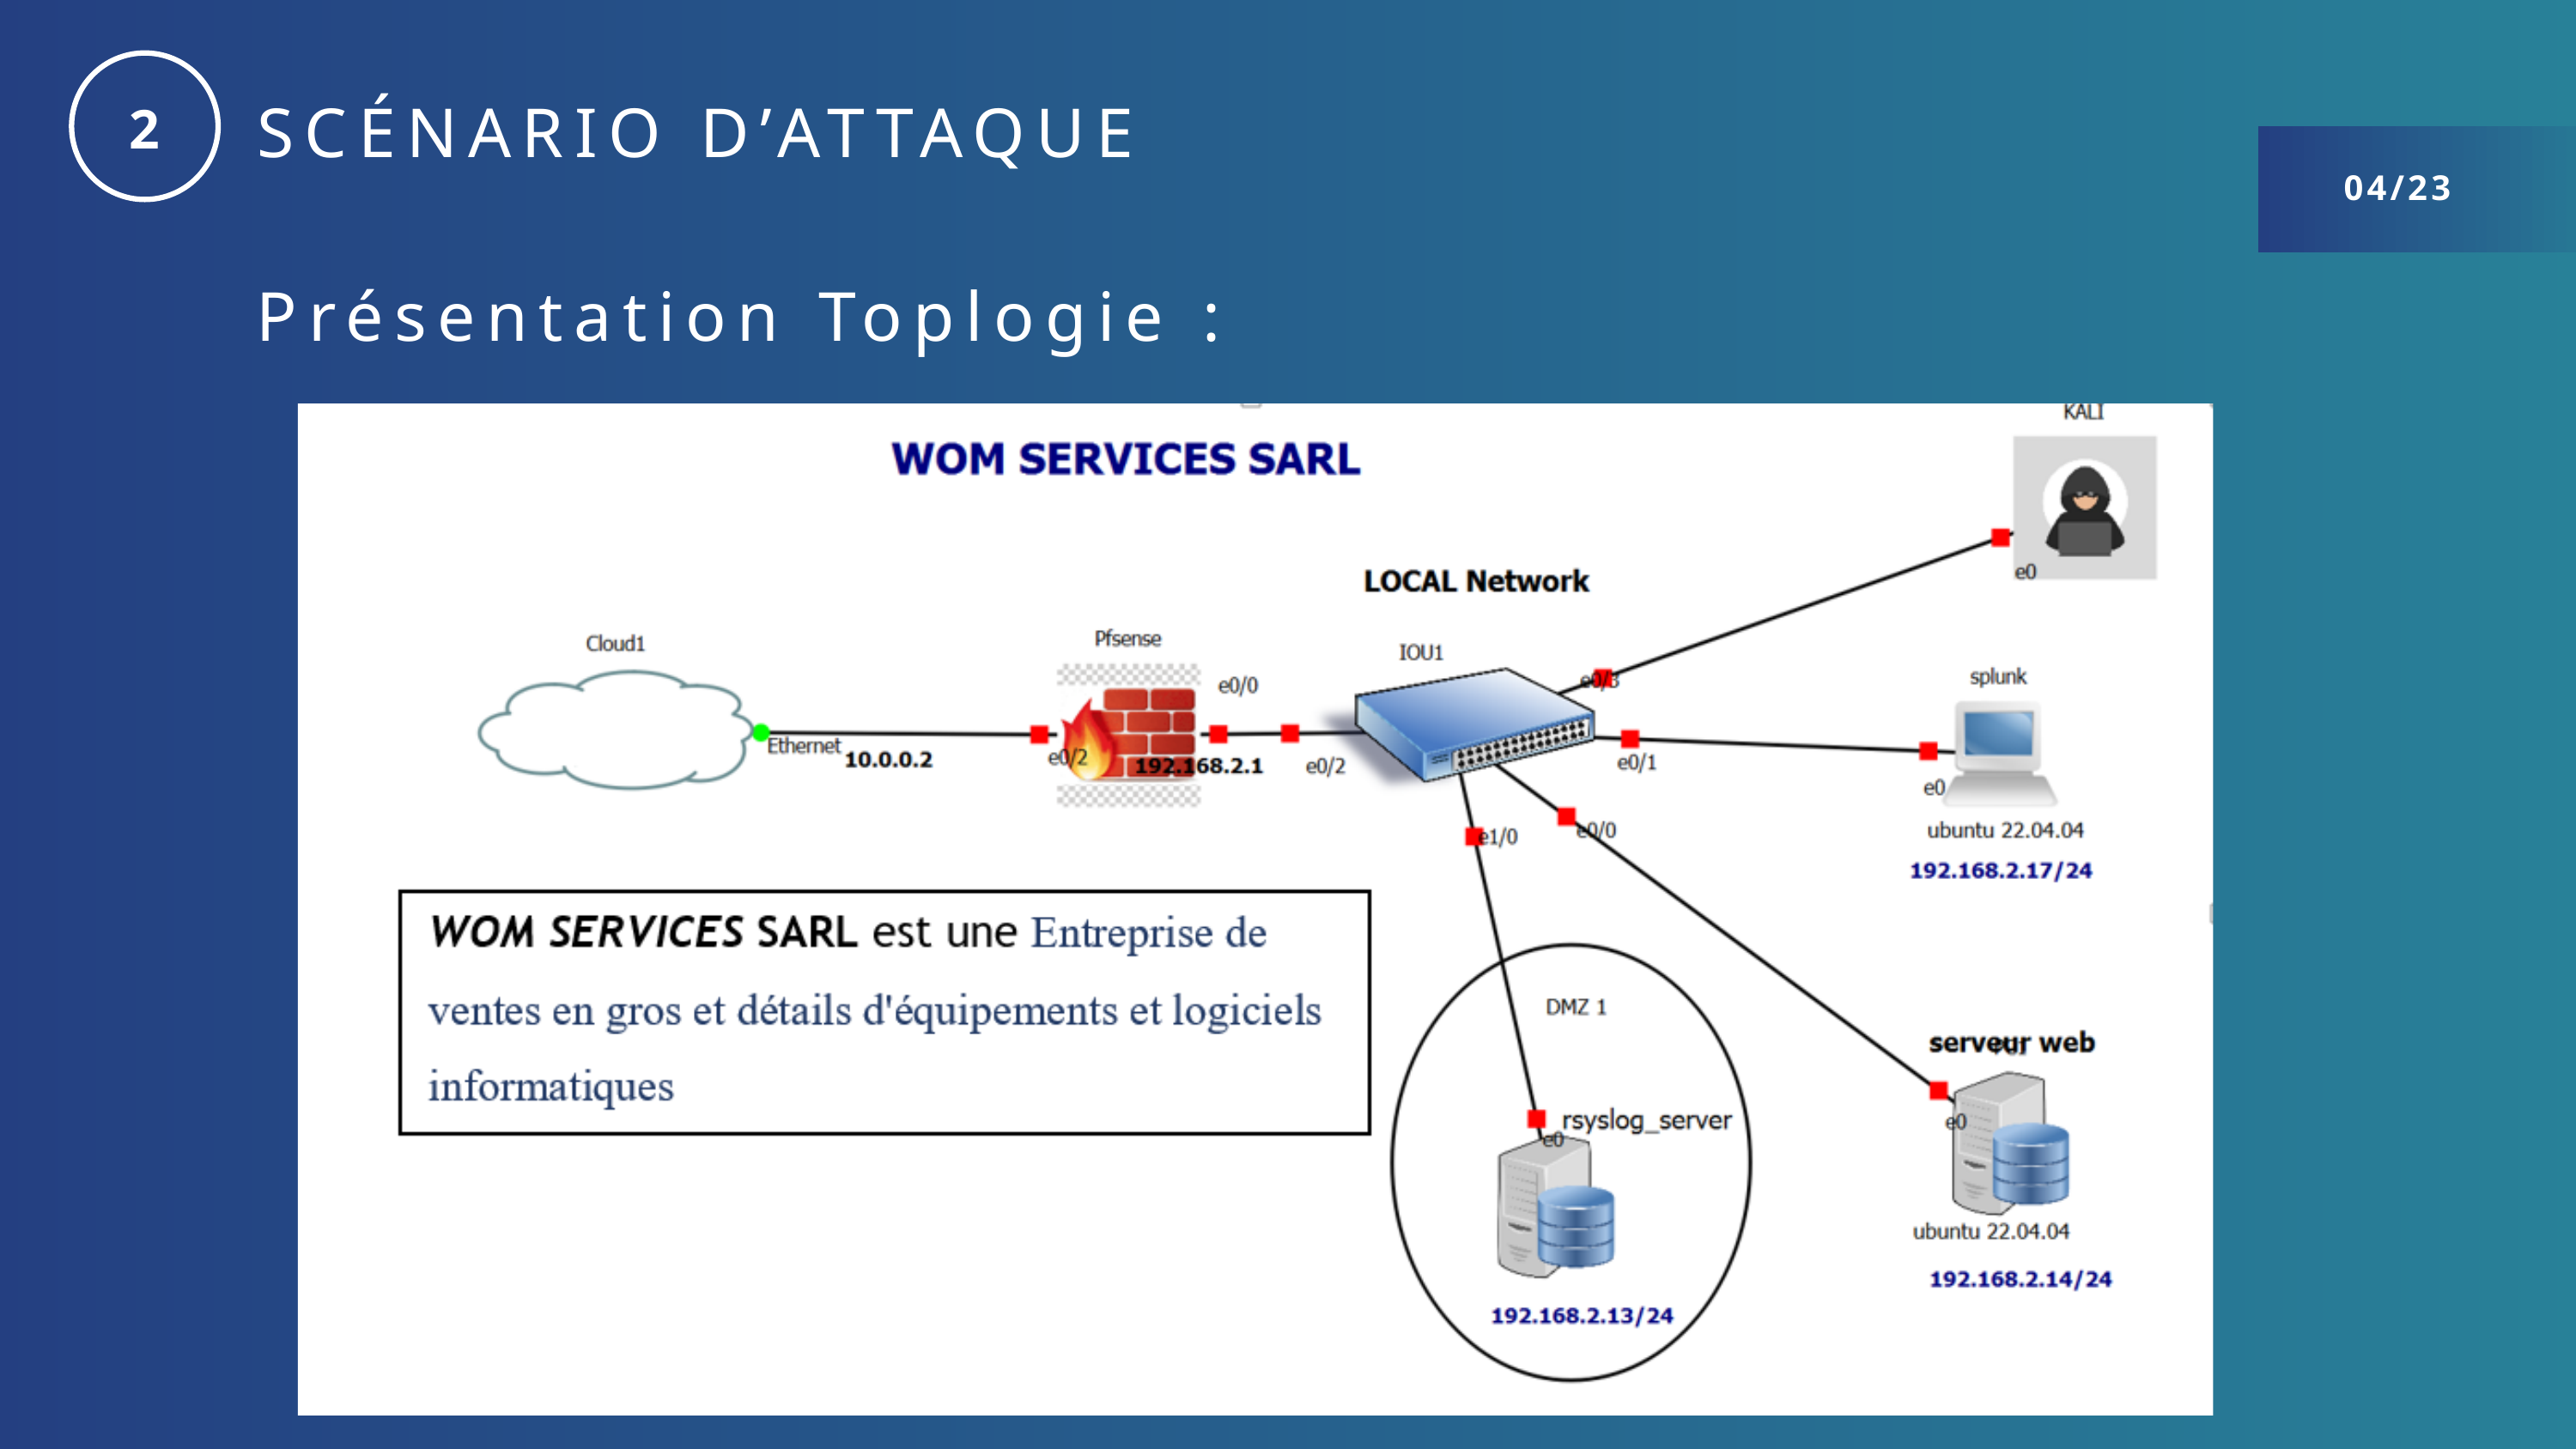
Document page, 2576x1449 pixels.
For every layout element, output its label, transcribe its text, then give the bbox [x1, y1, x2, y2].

text_box [297, 403, 2214, 1416]
text_box Présentation Toplogie : [228, 259, 1598, 355]
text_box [2257, 125, 2576, 253]
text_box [71, 52, 219, 200]
text_box SCÉNARIO D’ATTAQUE [257, 76, 1505, 172]
